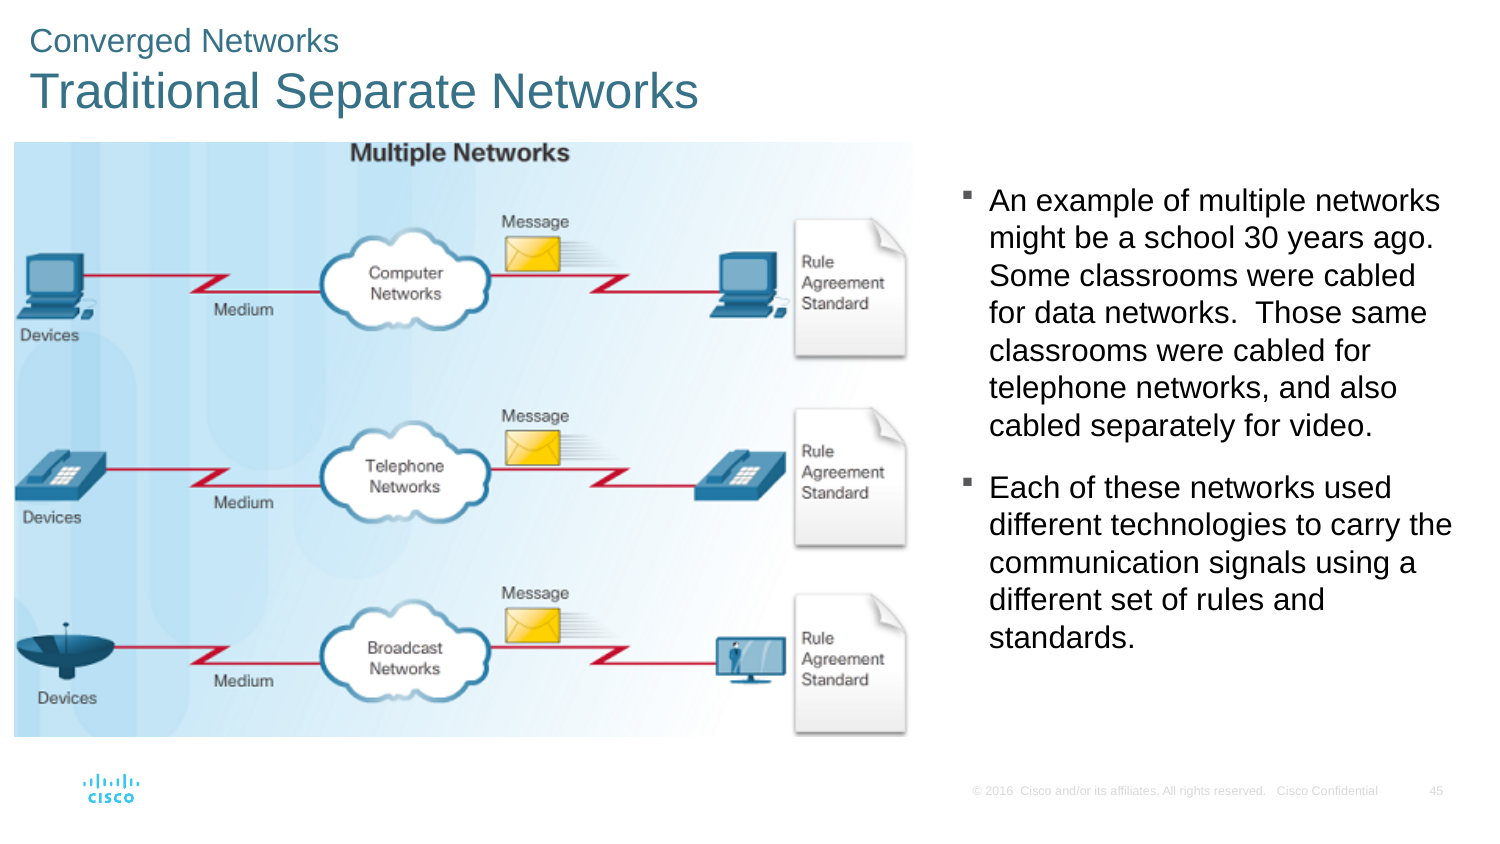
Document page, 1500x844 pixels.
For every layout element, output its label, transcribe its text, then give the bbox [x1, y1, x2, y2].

list An example of multiple networks might be a school 30 years ago. Some classrooms were cabled for data networks. Those same classrooms were cabled for telephone networks, and also cabled separately for video. Each of these networks used different technologies to carry the communication signals using a different set of rules and standards. [946, 110, 1489, 737]
title Converged Networks Traditional Separate Networks [14, 6, 1500, 131]
picture [14, 142, 913, 737]
